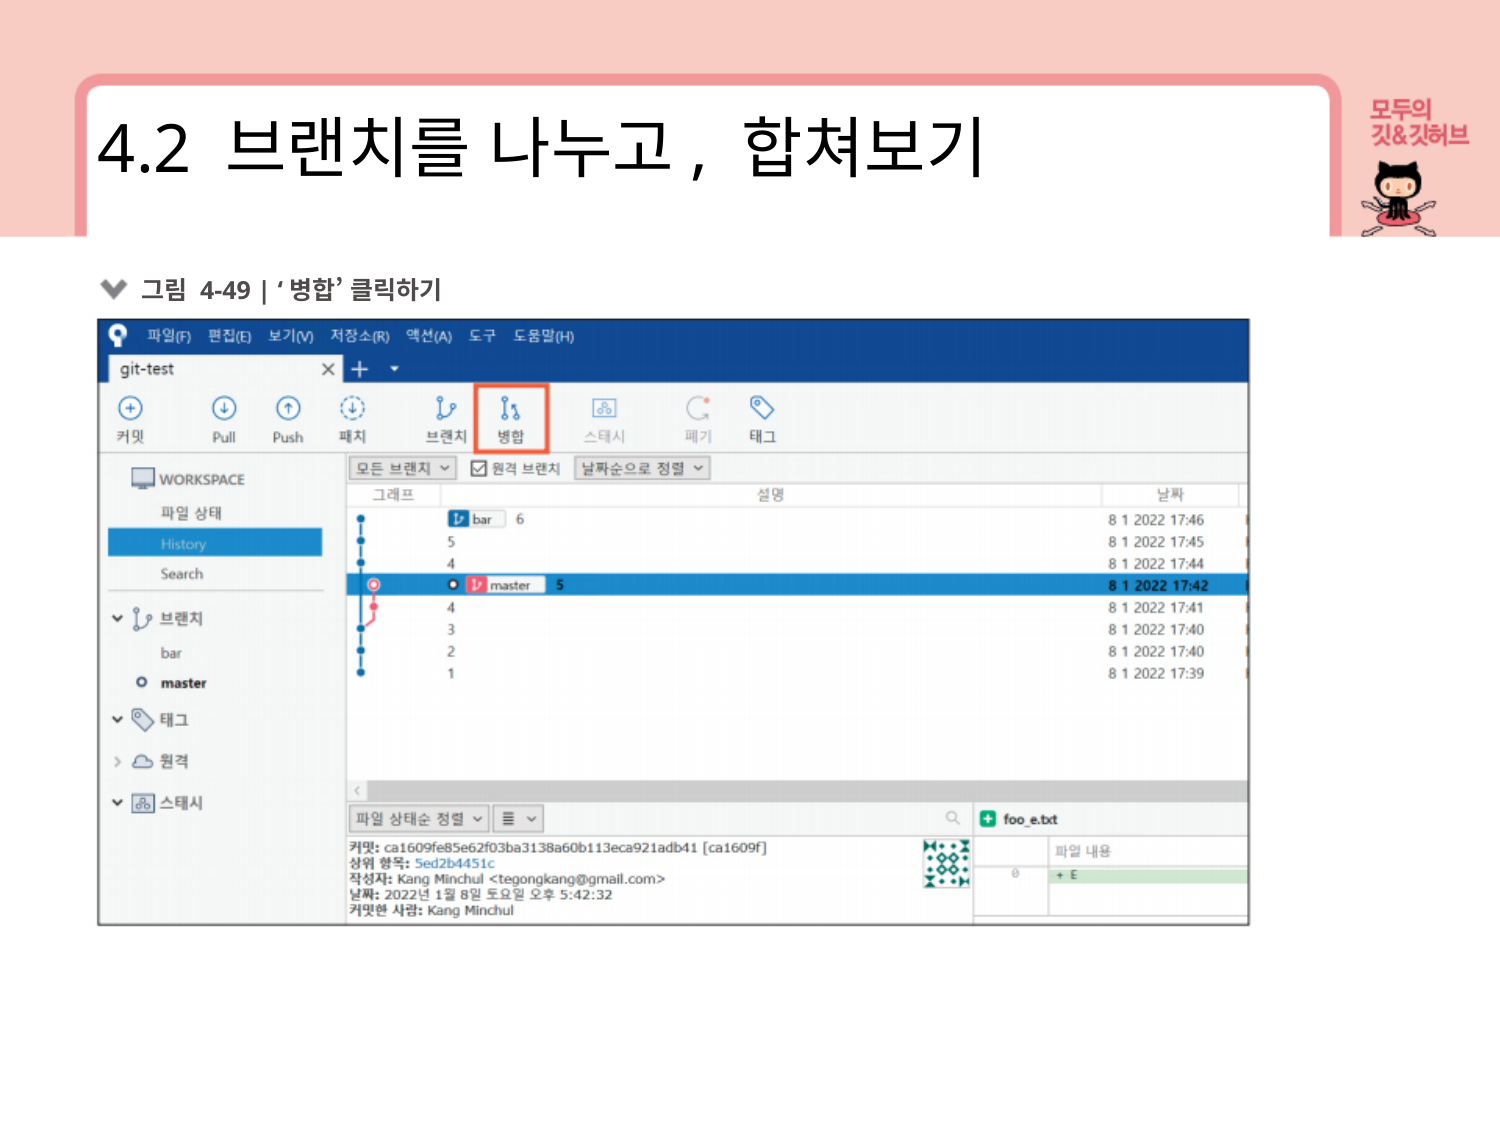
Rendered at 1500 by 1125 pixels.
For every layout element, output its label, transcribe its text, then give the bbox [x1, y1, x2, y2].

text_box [97, 264, 1374, 311]
text_box 4.2 브랜치를 나누고, 합쳐보기 [82, 61, 1413, 193]
picture [0, 0, 1500, 1125]
